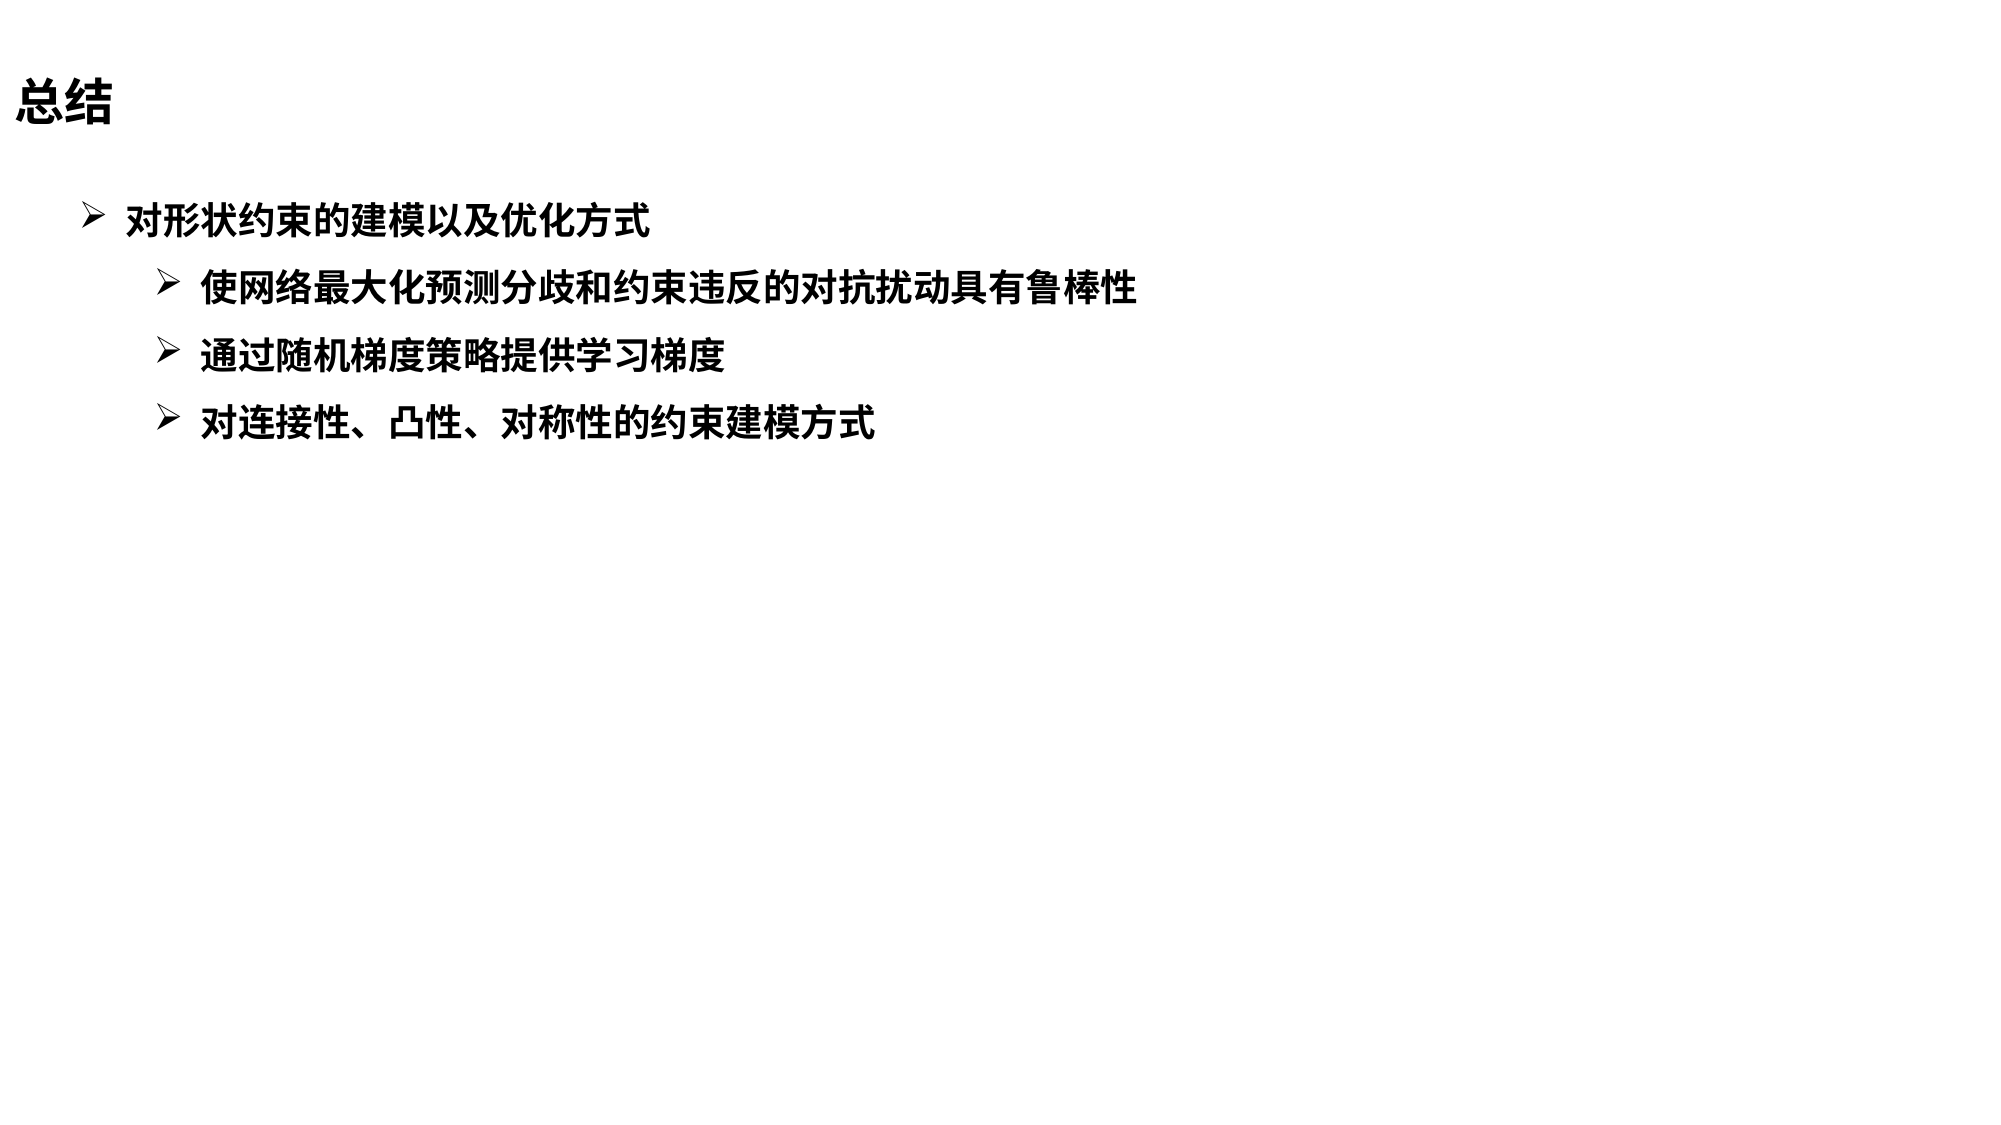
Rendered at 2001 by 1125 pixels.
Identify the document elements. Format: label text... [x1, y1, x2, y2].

text_box 总结 [0, 63, 426, 138]
text_box 对形状约束的建模以及优化方式 使网络最大化预测分歧和约束违反的对抗扰动具有鲁棒性 通过随机梯度策略提供学习梯度 对连接性、凸性、对称性的约束建模方式 [63, 166, 1558, 452]
